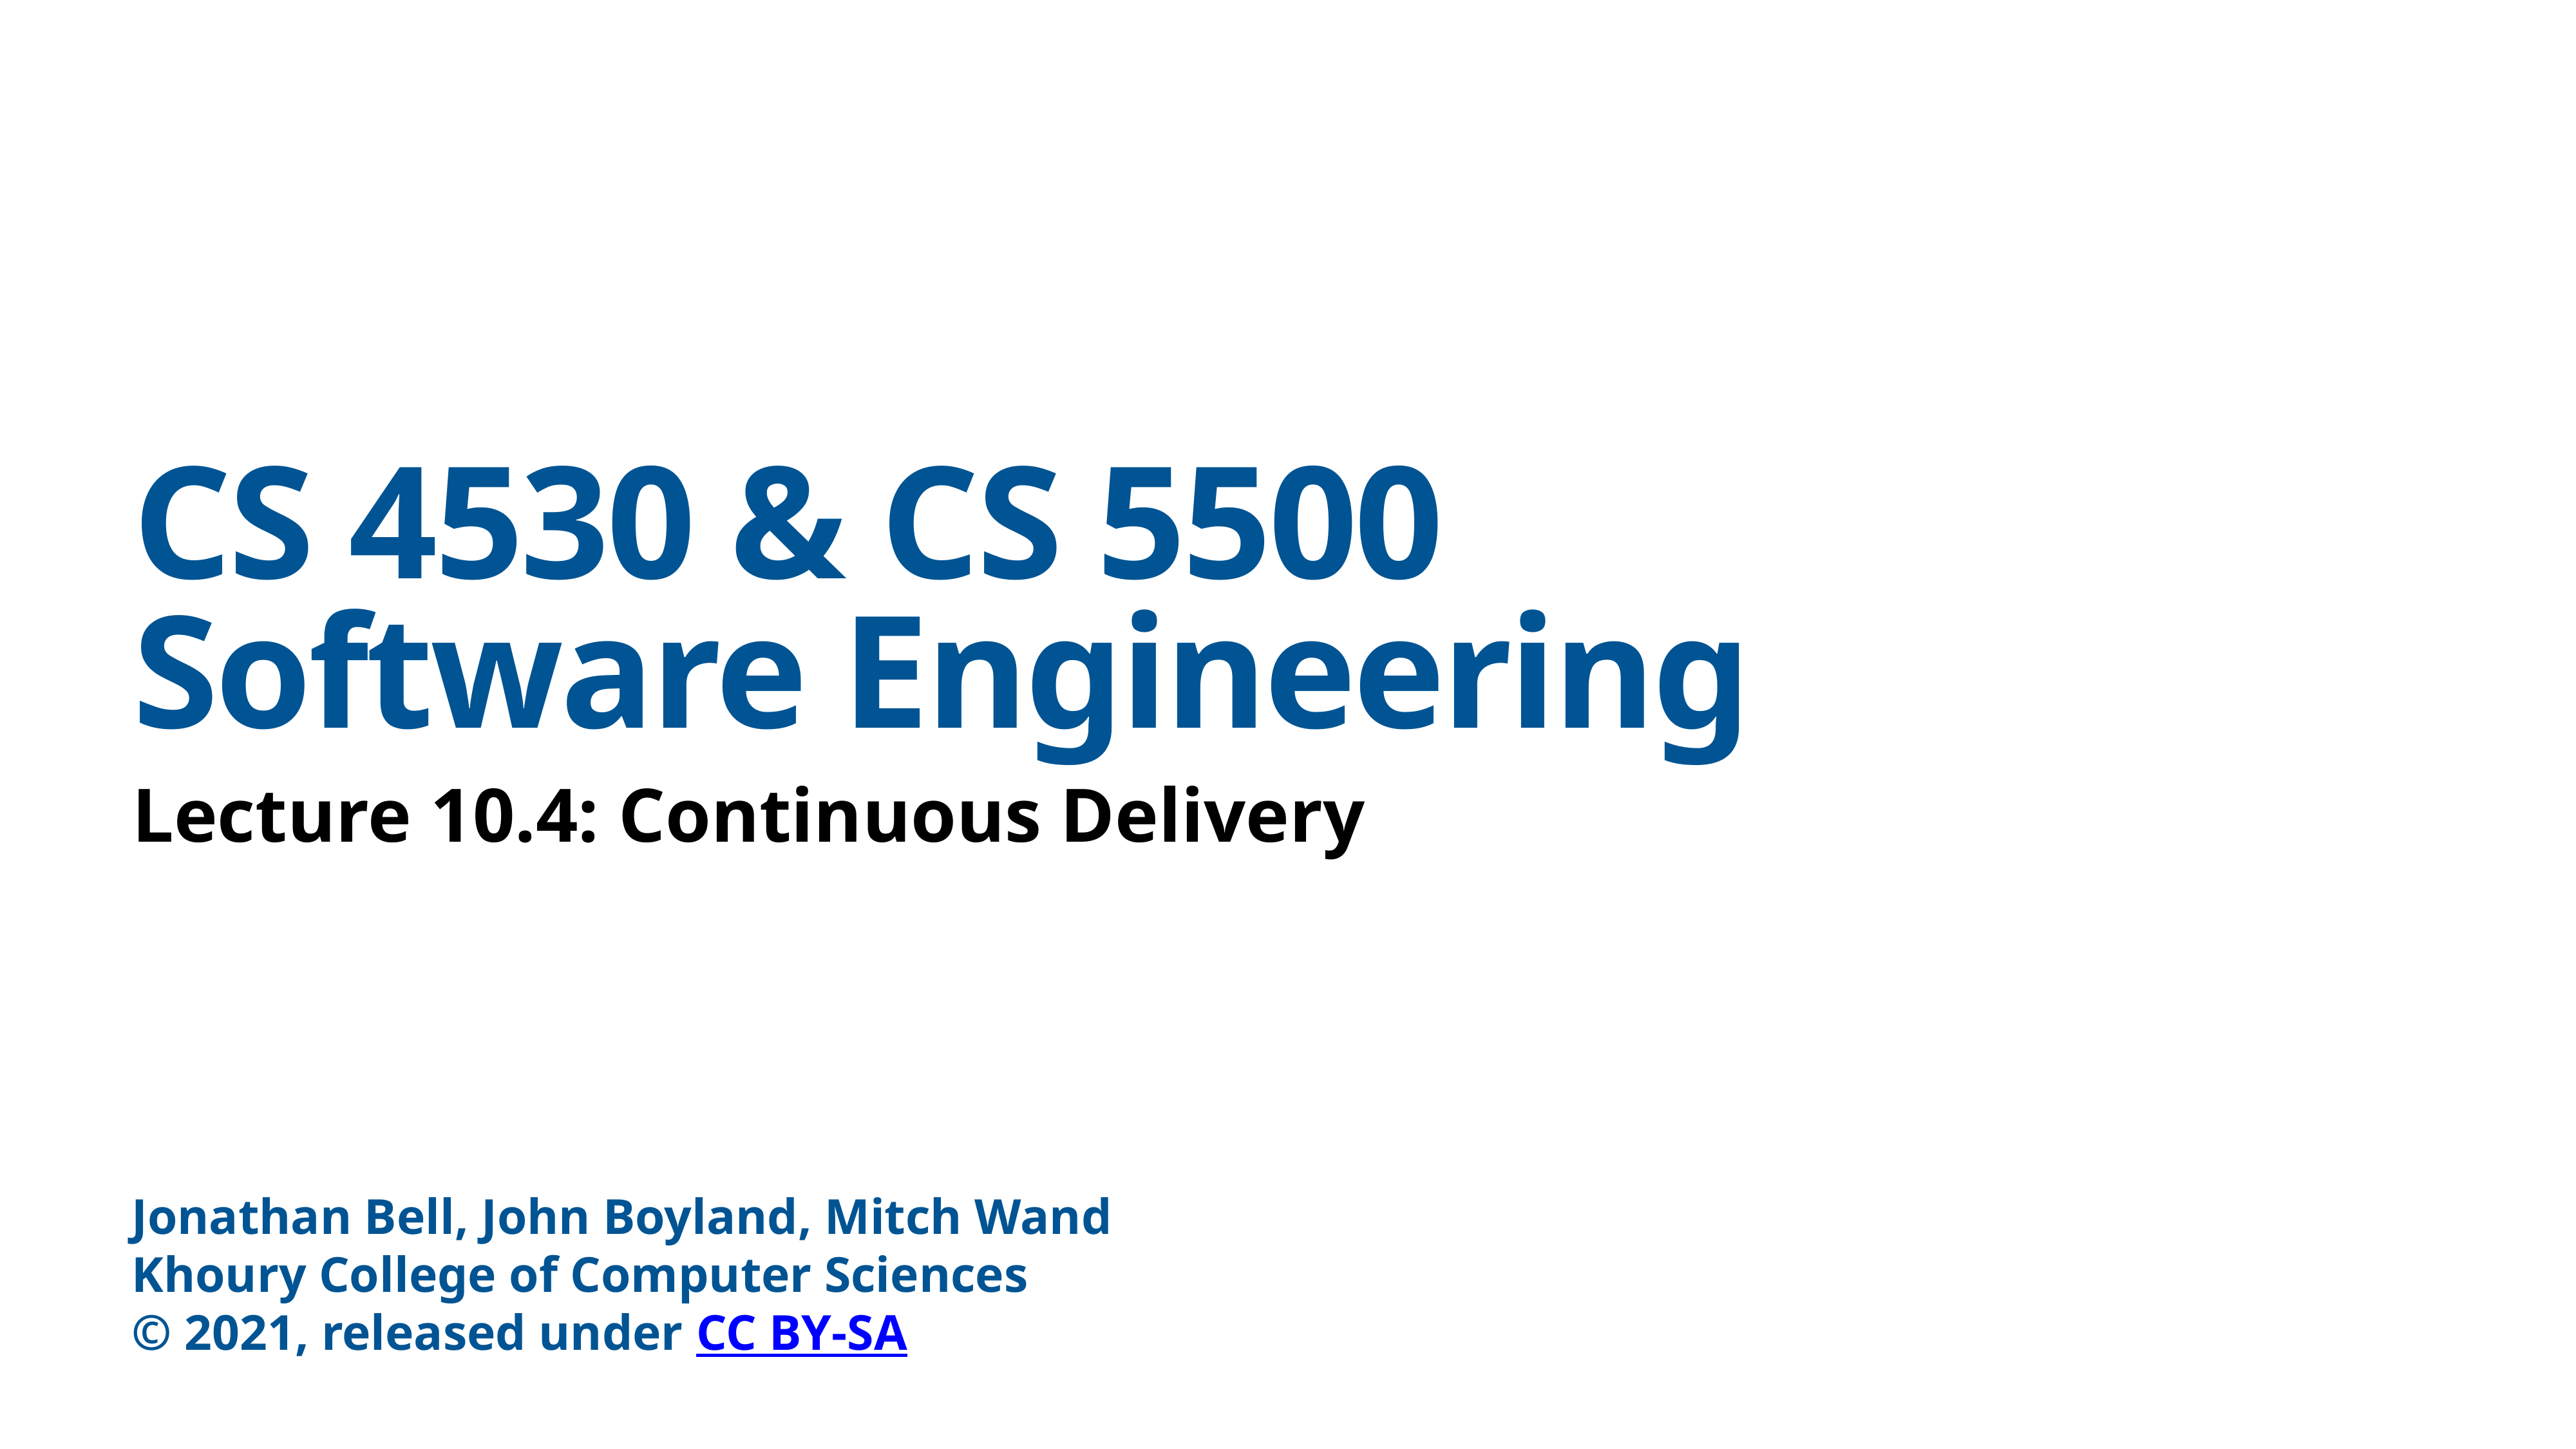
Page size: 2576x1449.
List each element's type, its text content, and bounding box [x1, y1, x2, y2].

list Jonathan Bell, John Boyland, Mitch Wand Khoury College of Computer Sciences © 2021, released under CC BY-SA [126, 1180, 2448, 1388]
title CS 4530 & CS 5500 Software Engineering [127, 271, 2449, 764]
subtitle Lecture 10.4: Continuous Delivery [126, 762, 2448, 965]
